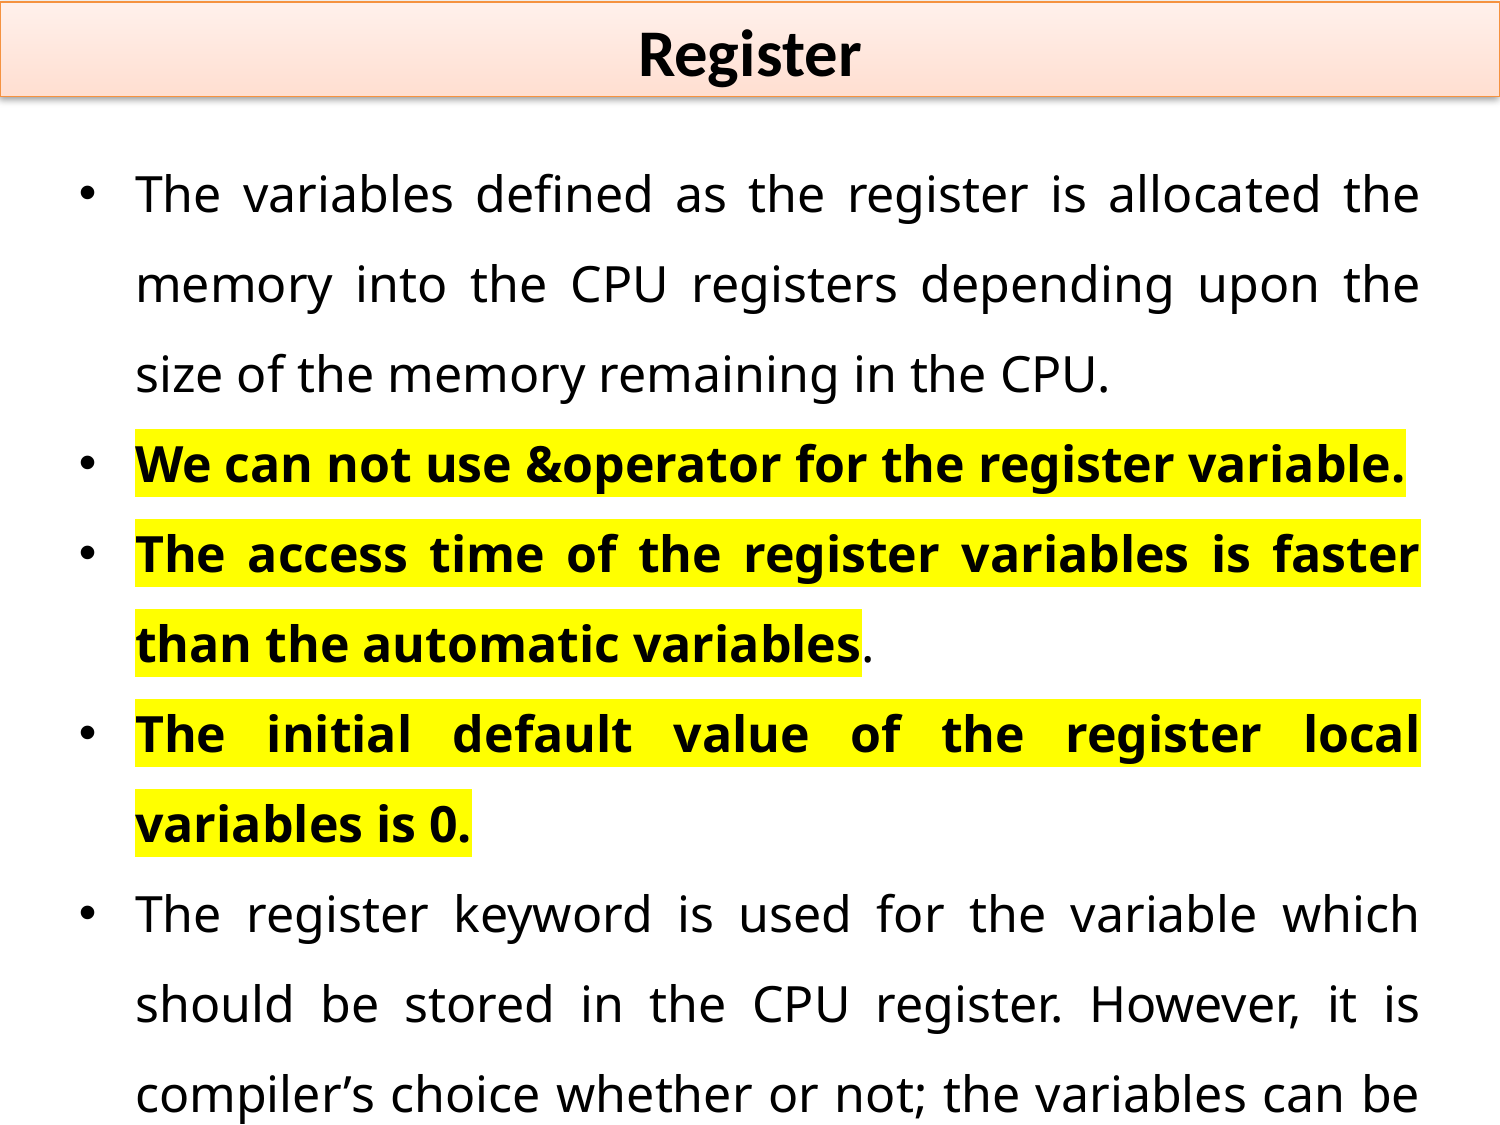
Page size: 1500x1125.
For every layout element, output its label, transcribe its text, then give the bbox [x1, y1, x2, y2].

text_box Register [0, 1, 1500, 97]
text_box The variables defined as the register is allocated the memory into the CPU registers depending upon the size of the memory remaining in the CPU. We can not use &operator for the register variable. The access time of the register variables is faster than the automatic variables. The initial default value of the register local variables is 0. The register keyword is used for the variable which should be stored in the CPU register. However, it is compiler’s choice whether or not; the variables can be stored in the register. [64, 124, 1436, 1125]
